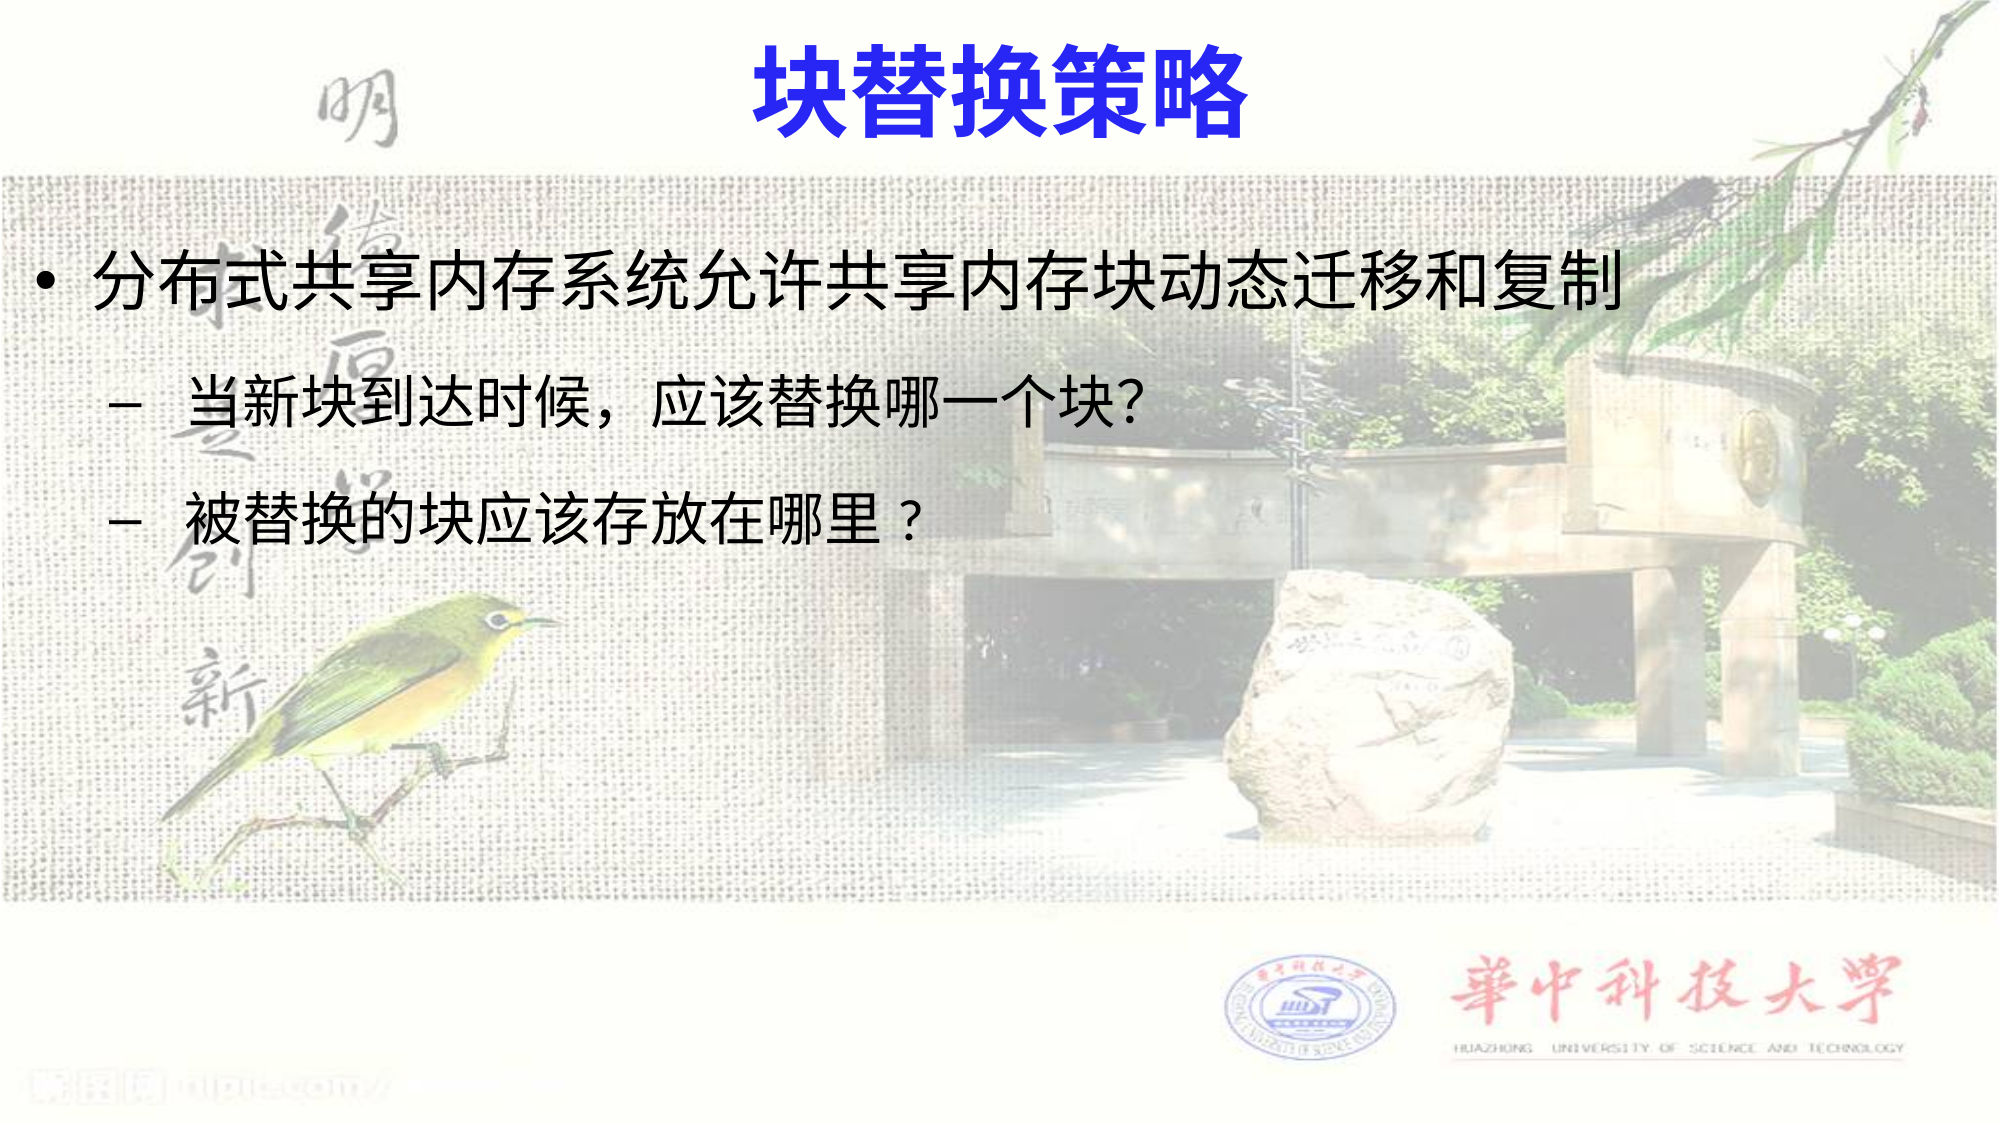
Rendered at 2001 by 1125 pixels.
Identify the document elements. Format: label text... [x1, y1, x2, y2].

title 块替换策略 [0, 0, 2000, 183]
list 分布式共享内存系统允许共享内存块动态迁移和复制 当新块到达时候，应该替换哪一个块？ 被替换的块应该存放在哪里? [19, 191, 1935, 934]
picture [1, 183, 1999, 1125]
